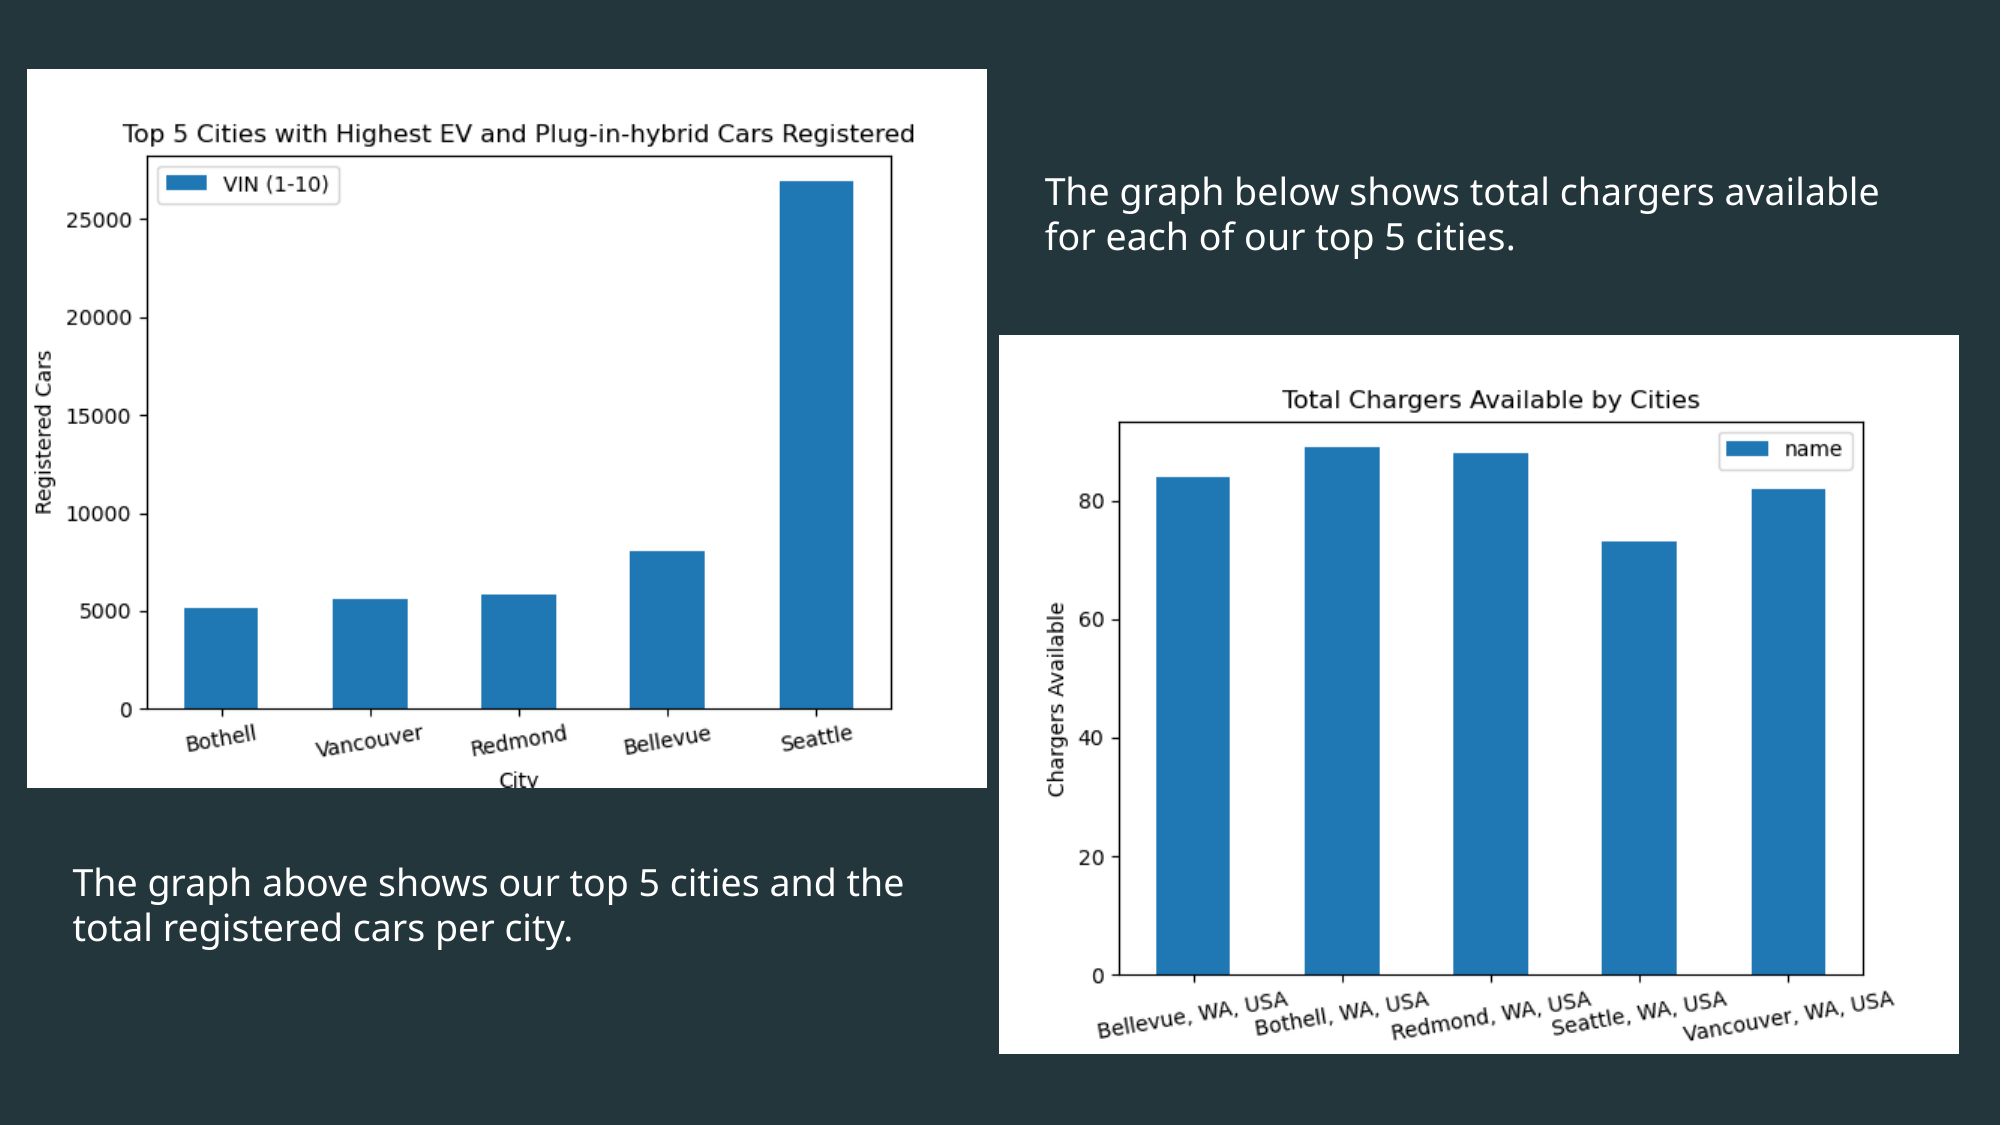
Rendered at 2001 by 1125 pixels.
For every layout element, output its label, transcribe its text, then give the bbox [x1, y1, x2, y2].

picture [999, 334, 1959, 1055]
text_box The graph below shows total chargers available for each of our top 5 cities. [1029, 160, 1929, 266]
text_box The graph above shows our top 5 cities and the total registered cars per city. [57, 851, 957, 957]
picture [27, 68, 987, 789]
